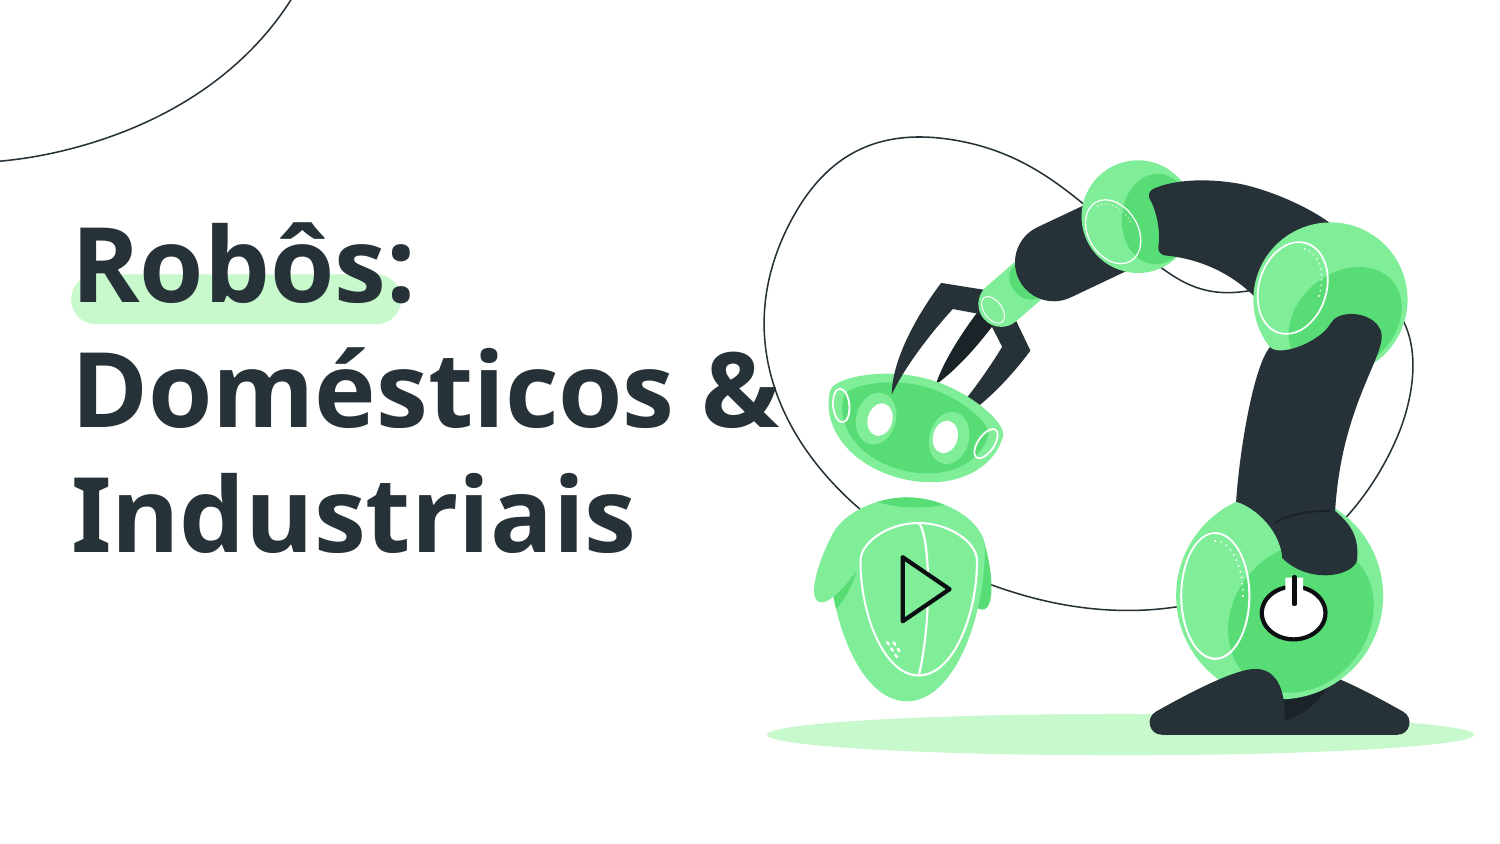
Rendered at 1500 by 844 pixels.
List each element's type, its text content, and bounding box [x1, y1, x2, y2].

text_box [746, 126, 1475, 756]
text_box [1261, 577, 1326, 640]
title Robôs: Domésticos & Industriais [56, 256, 741, 589]
